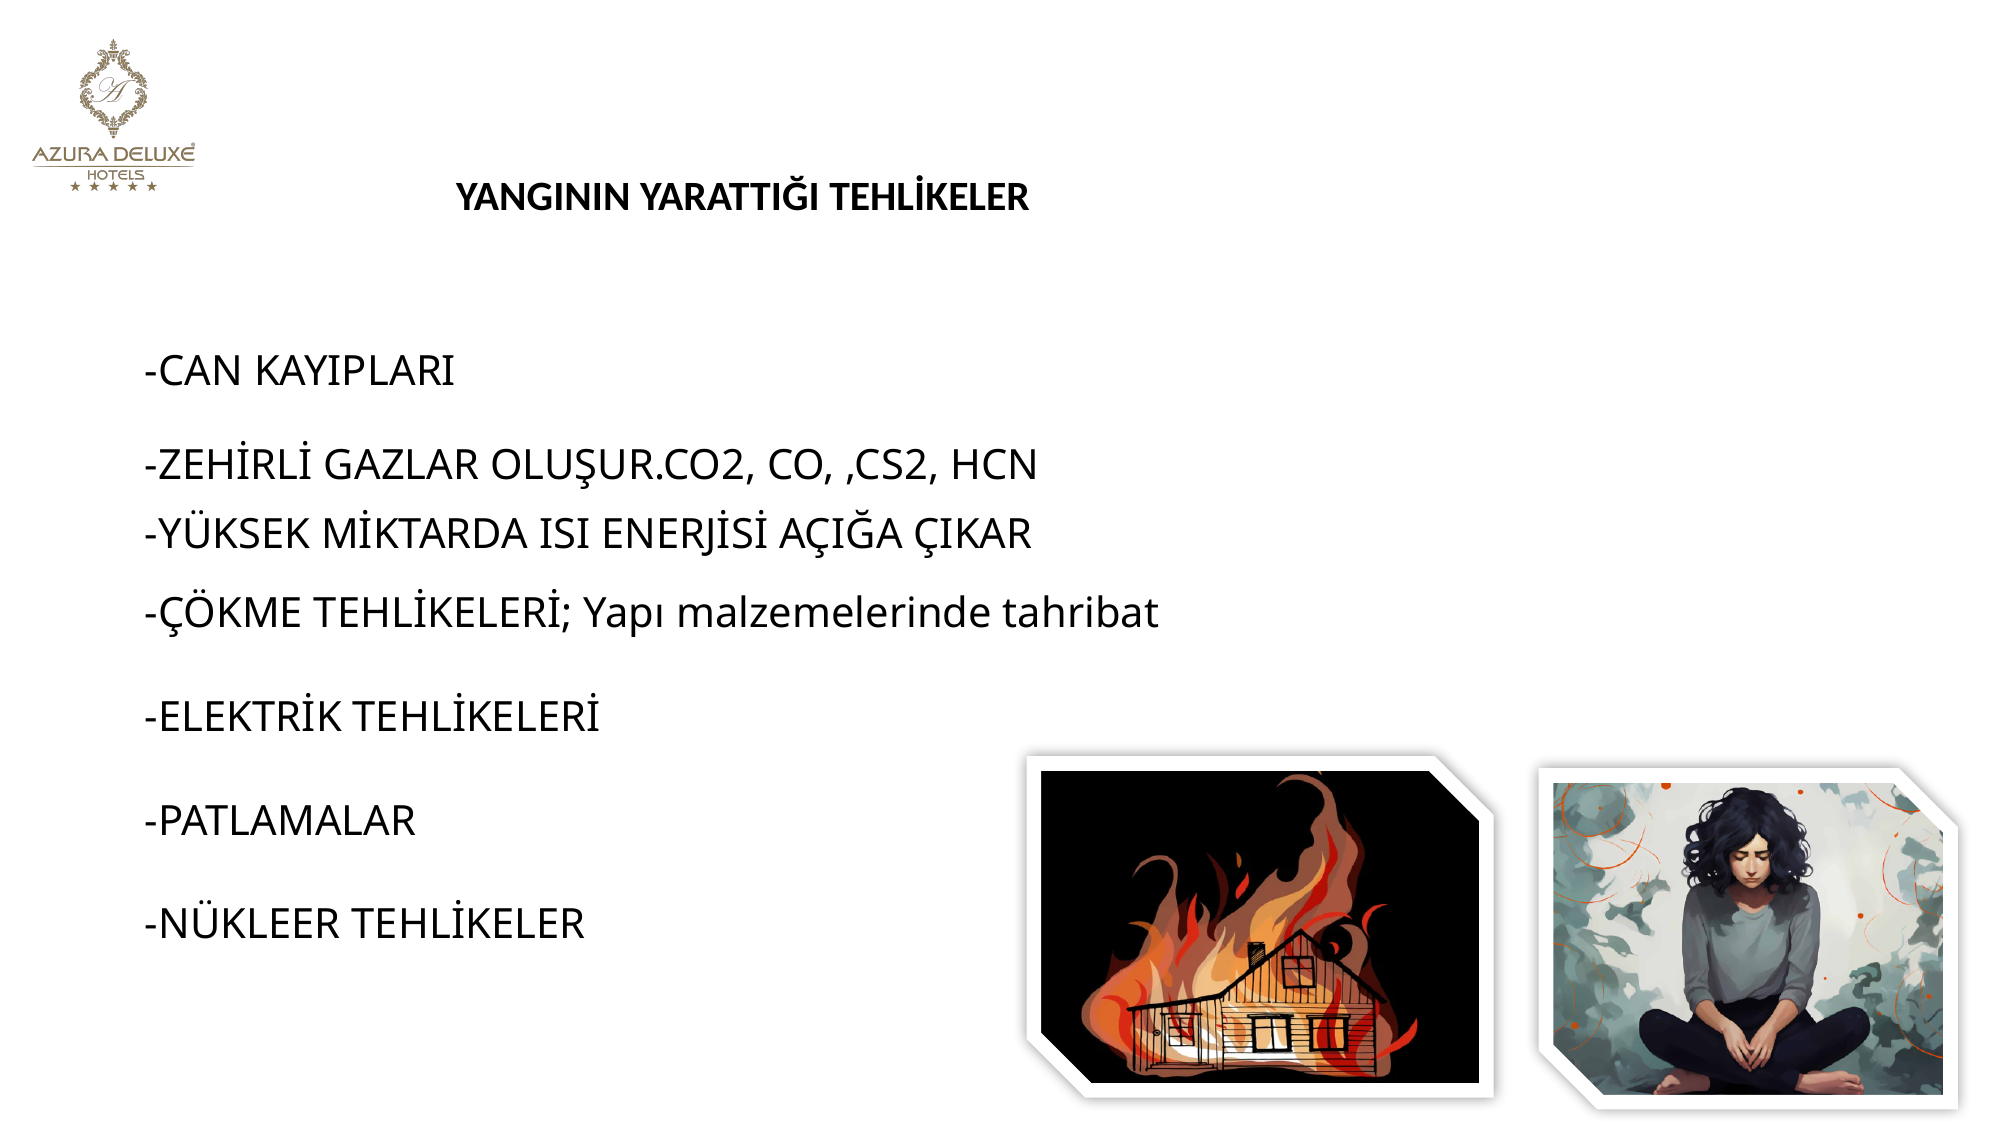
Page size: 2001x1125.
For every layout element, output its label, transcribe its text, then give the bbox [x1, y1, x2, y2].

picture [32, 39, 195, 191]
text_box YANGININ YARATTIĞI TEHLİKELER [453, 166, 1546, 219]
picture [1545, 775, 1951, 1103]
text_box -CAN KAYIPLARI -ZEHİRLİ GAZLAR OLUŞUR.CO2, CO, ,CS2, HCN -YÜKSEK MİKTARDA ISI ENERJİSİ AÇIĞA ÇIKAR -ÇÖKME TEHLİKELERİ; Yapı malzemelerinde tahribat -ELEKTRİK TEHLİKELERİ -PATLAMALAR -NÜKLEER TEHLİKELER [142, 341, 1244, 948]
picture [1033, 763, 1487, 1091]
